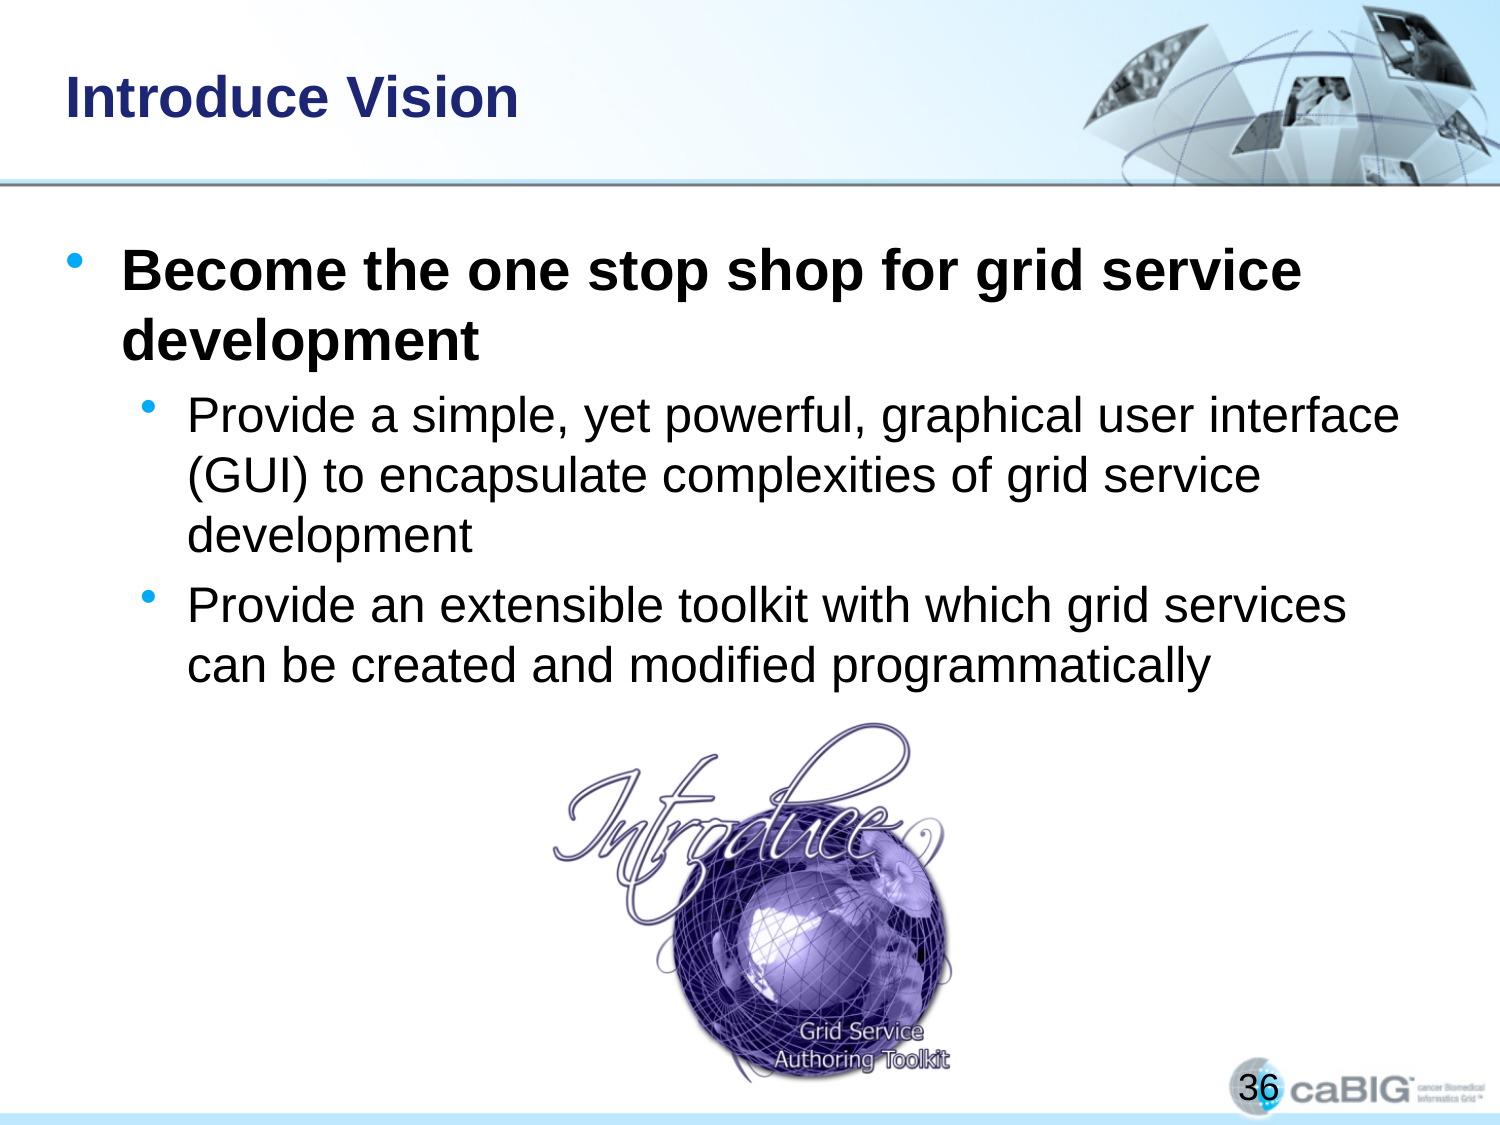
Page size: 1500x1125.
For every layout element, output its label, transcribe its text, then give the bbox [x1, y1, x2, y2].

list Become the one stop shop for grid service development Provide a simple, yet powerful, graphical user interface (GUI) to encapsulate complexities of grid service development Provide an extensible toolkit with which grid services can be created and modified programmatically [49, 224, 1438, 1038]
title Introduce Vision [49, 0, 1176, 188]
picture [0, 0, 1500, 1125]
